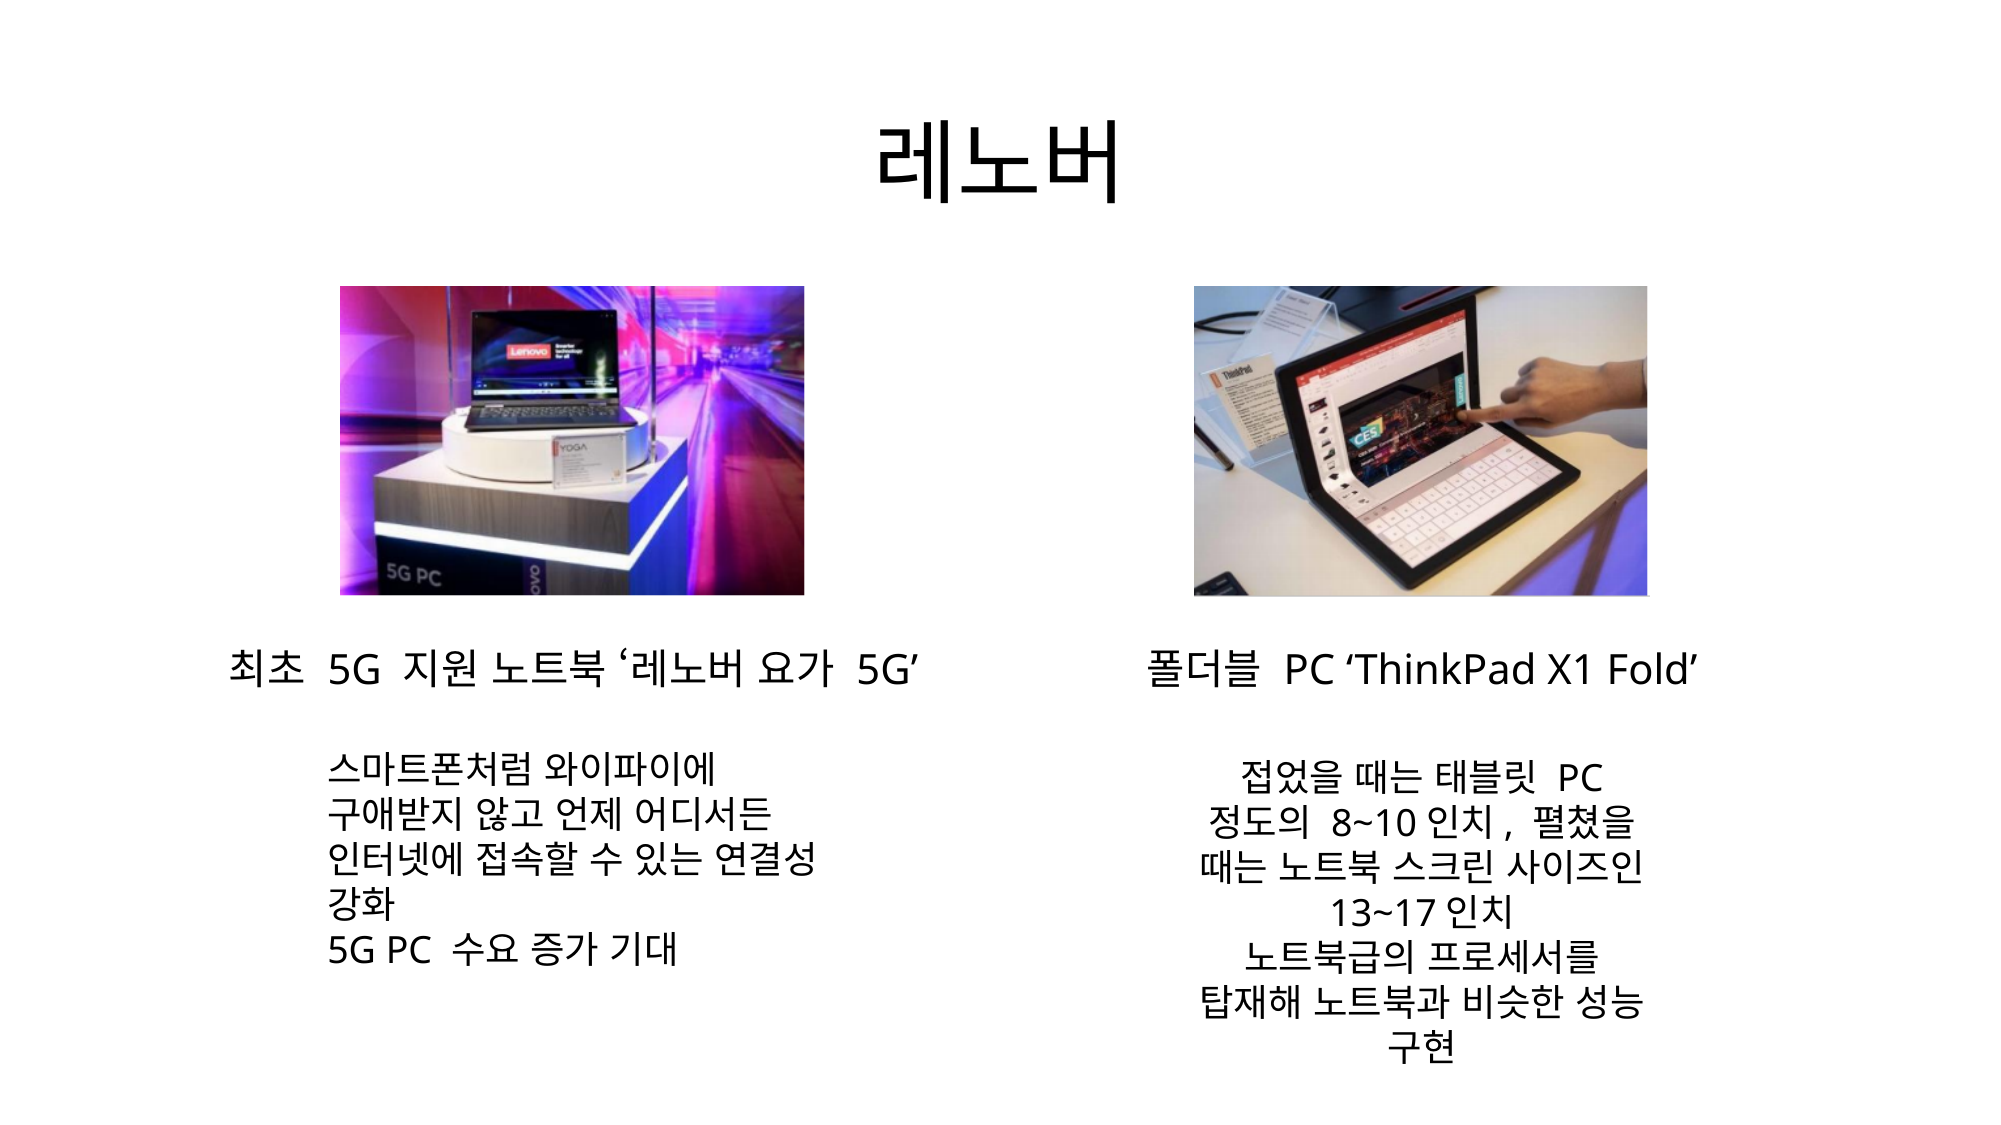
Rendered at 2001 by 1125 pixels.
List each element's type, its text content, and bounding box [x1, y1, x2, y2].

text_box 최초 5G 지원 노트북 ‘레노버 요가 5G’ [214, 635, 934, 700]
text_box 스마트폰처럼 와이파이에 구애받지 않고 언제 어디서든 인터넷에 접속할 수 있는 연결성 강화 5G PC 수요 증가 기대 [312, 738, 835, 978]
text_box 폴더블 PC ‘ThinkPad X1 Fold’ [1131, 635, 1713, 700]
text_box 접었을 때는 태블릿 PC 정도의 8~10인치, 펼쳤을 때는 노트북 스크린 사이즈인 13~17인치 노트북급의 프로세서를 탑재해 노트북과 비슷한 성능 구현 [1179, 746, 1665, 1077]
picture [1194, 286, 1650, 598]
picture [340, 286, 808, 598]
text_box 레노버 [858, 97, 1142, 222]
